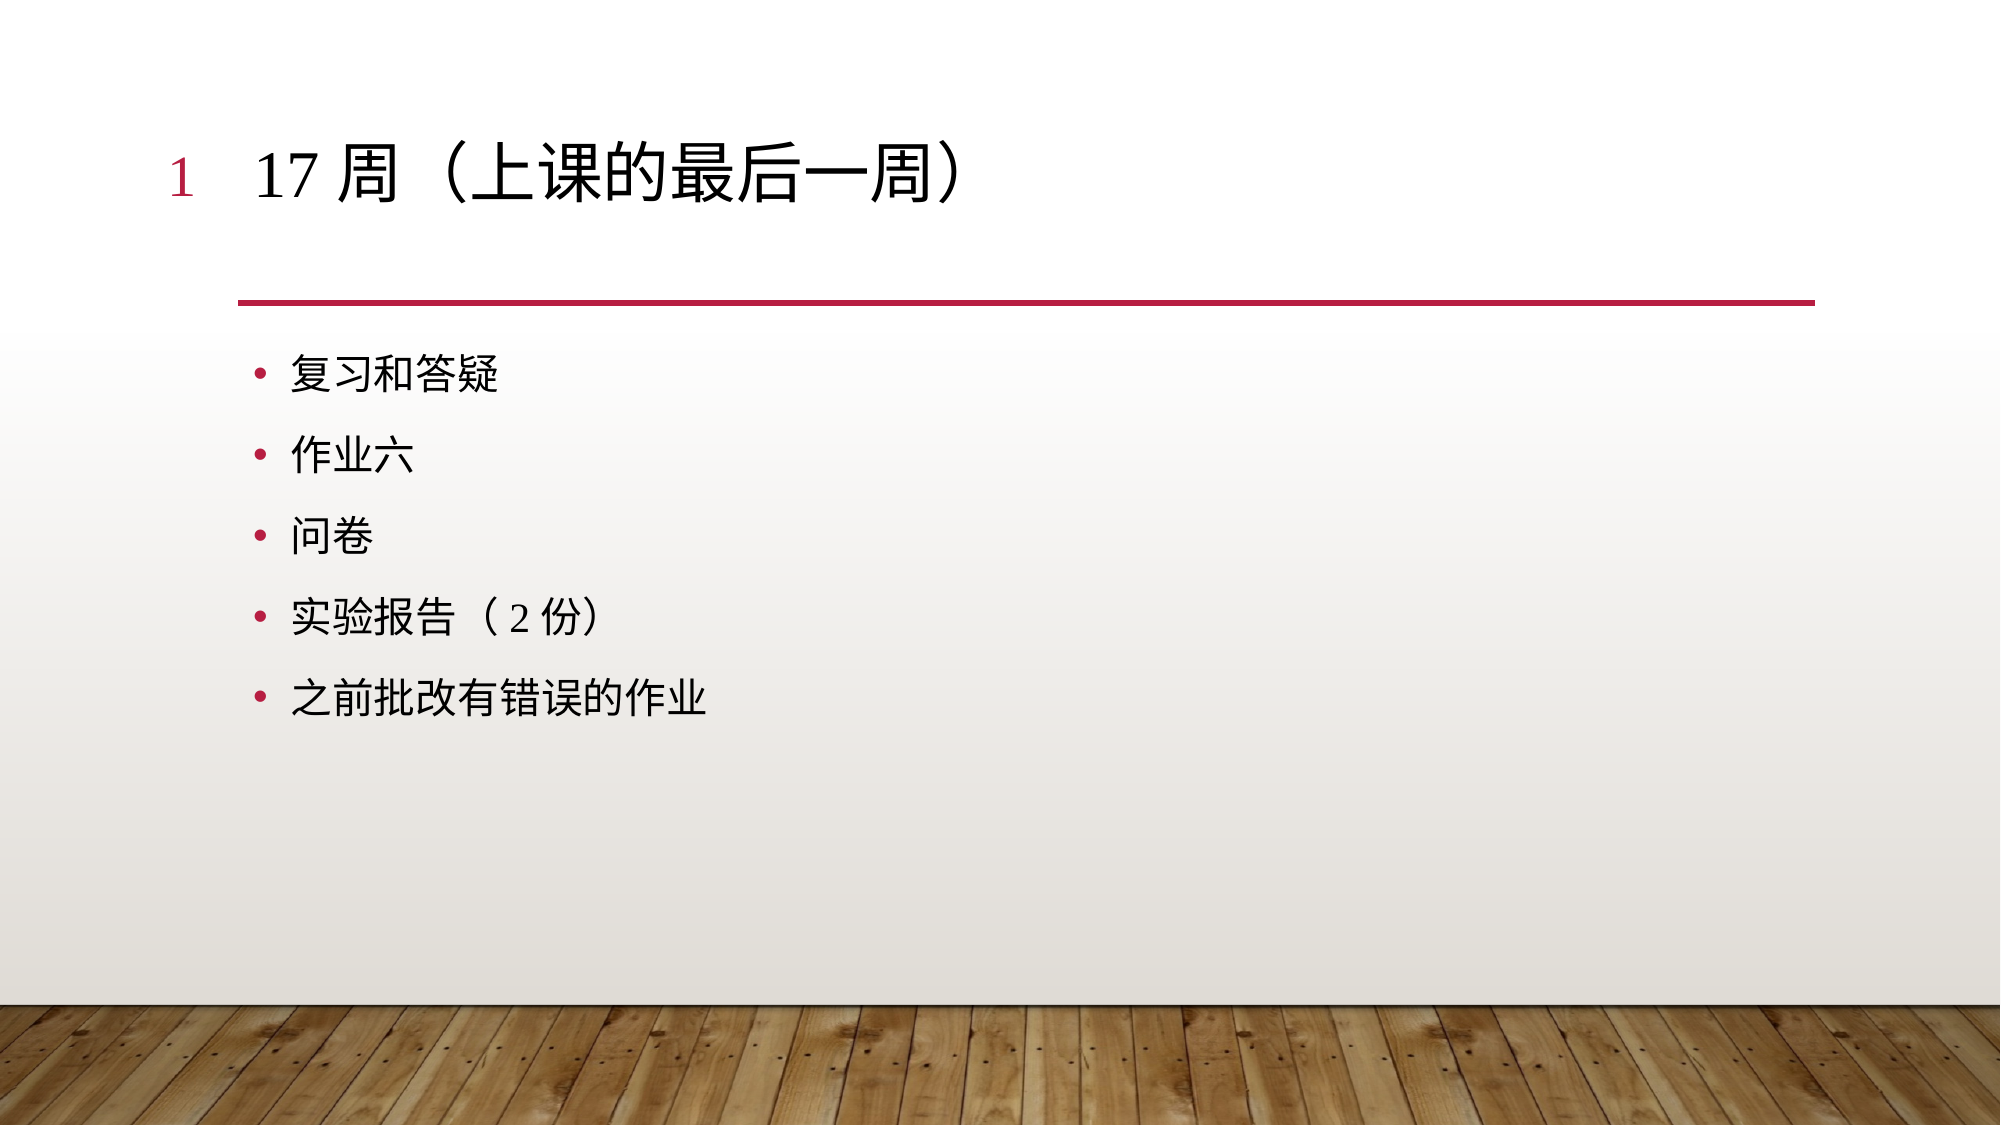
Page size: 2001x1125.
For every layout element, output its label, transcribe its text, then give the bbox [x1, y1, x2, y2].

title 17周（上课的最后一周） [238, 131, 1814, 305]
picture [0, 1005, 2000, 1125]
slide_number 1 [78, 131, 212, 214]
list 复习和答疑 作业六 问卷 实验报告（2份） 之前批改有错误的作业 [238, 330, 1814, 897]
